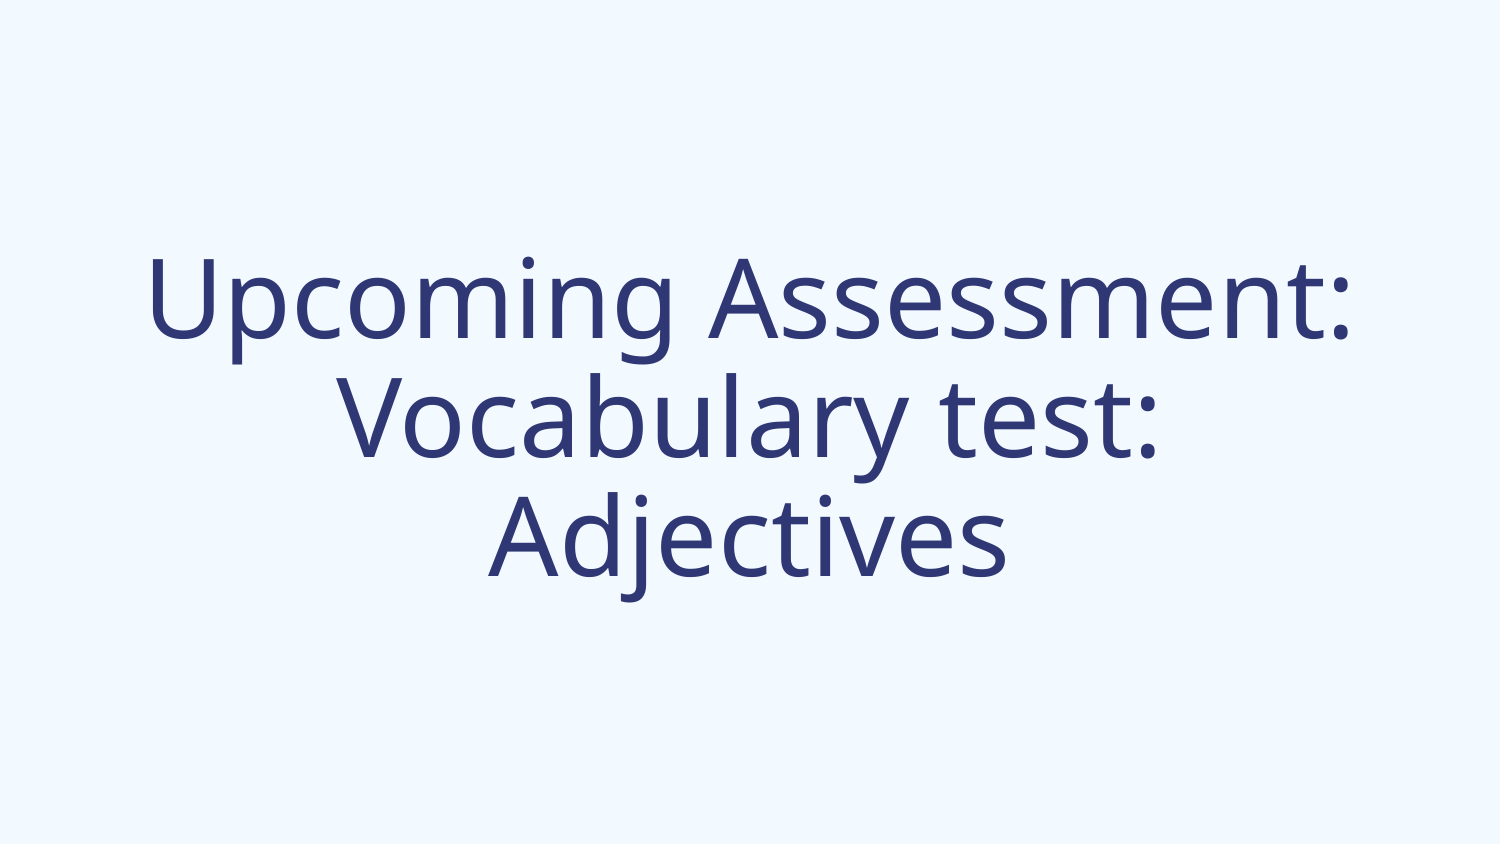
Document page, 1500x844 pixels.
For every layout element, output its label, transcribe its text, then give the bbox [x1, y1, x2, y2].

title Upcoming Assessment: Vocabulary test: Adjectives [103, 122, 1397, 722]
